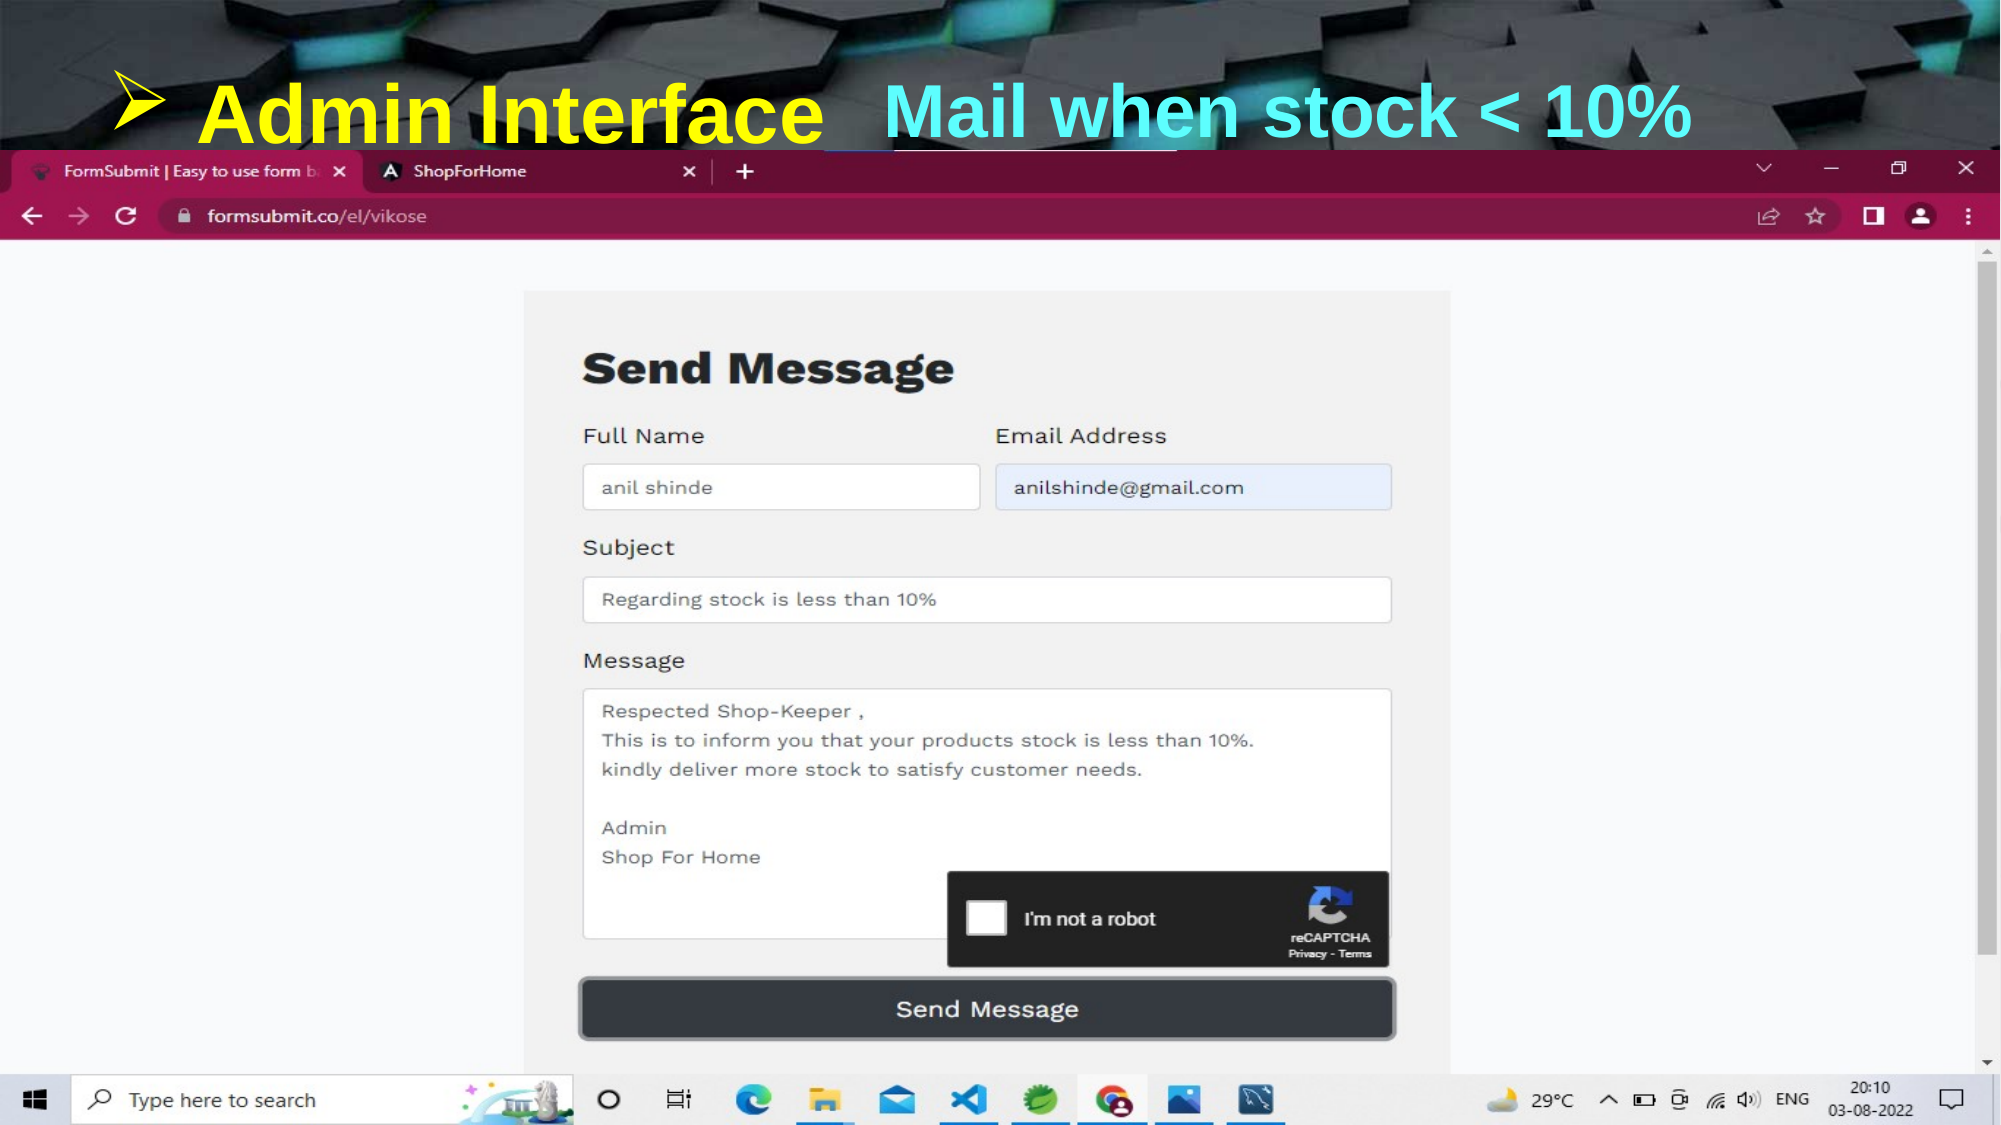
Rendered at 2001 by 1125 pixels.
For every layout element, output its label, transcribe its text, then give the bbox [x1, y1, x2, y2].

text_box Mail when stock < 10% [848, 55, 1738, 150]
picture [0, 0, 2001, 1125]
text_box Admin Interface [92, 53, 1395, 150]
